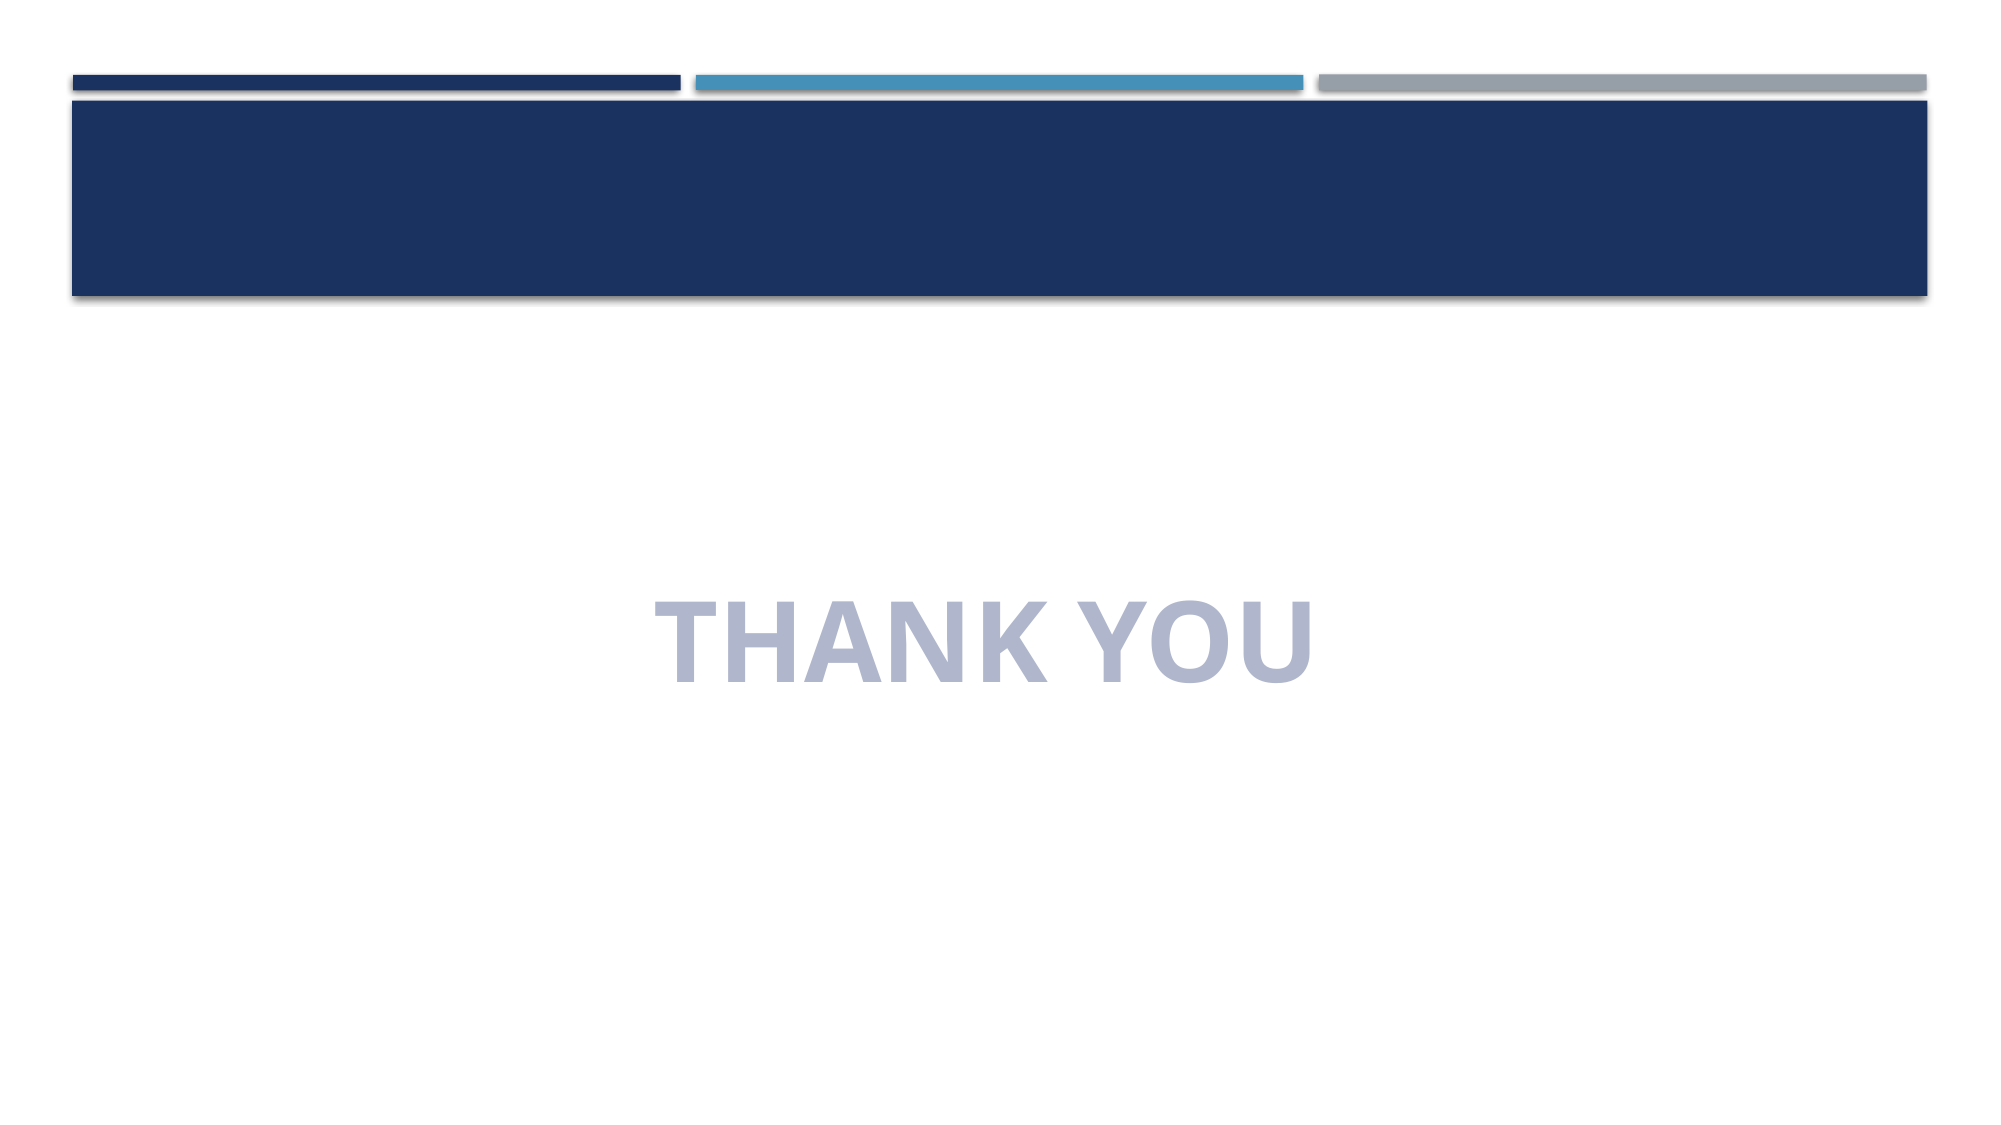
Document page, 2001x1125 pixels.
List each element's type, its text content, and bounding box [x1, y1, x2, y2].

text_box THANK YOU [637, 562, 1336, 848]
